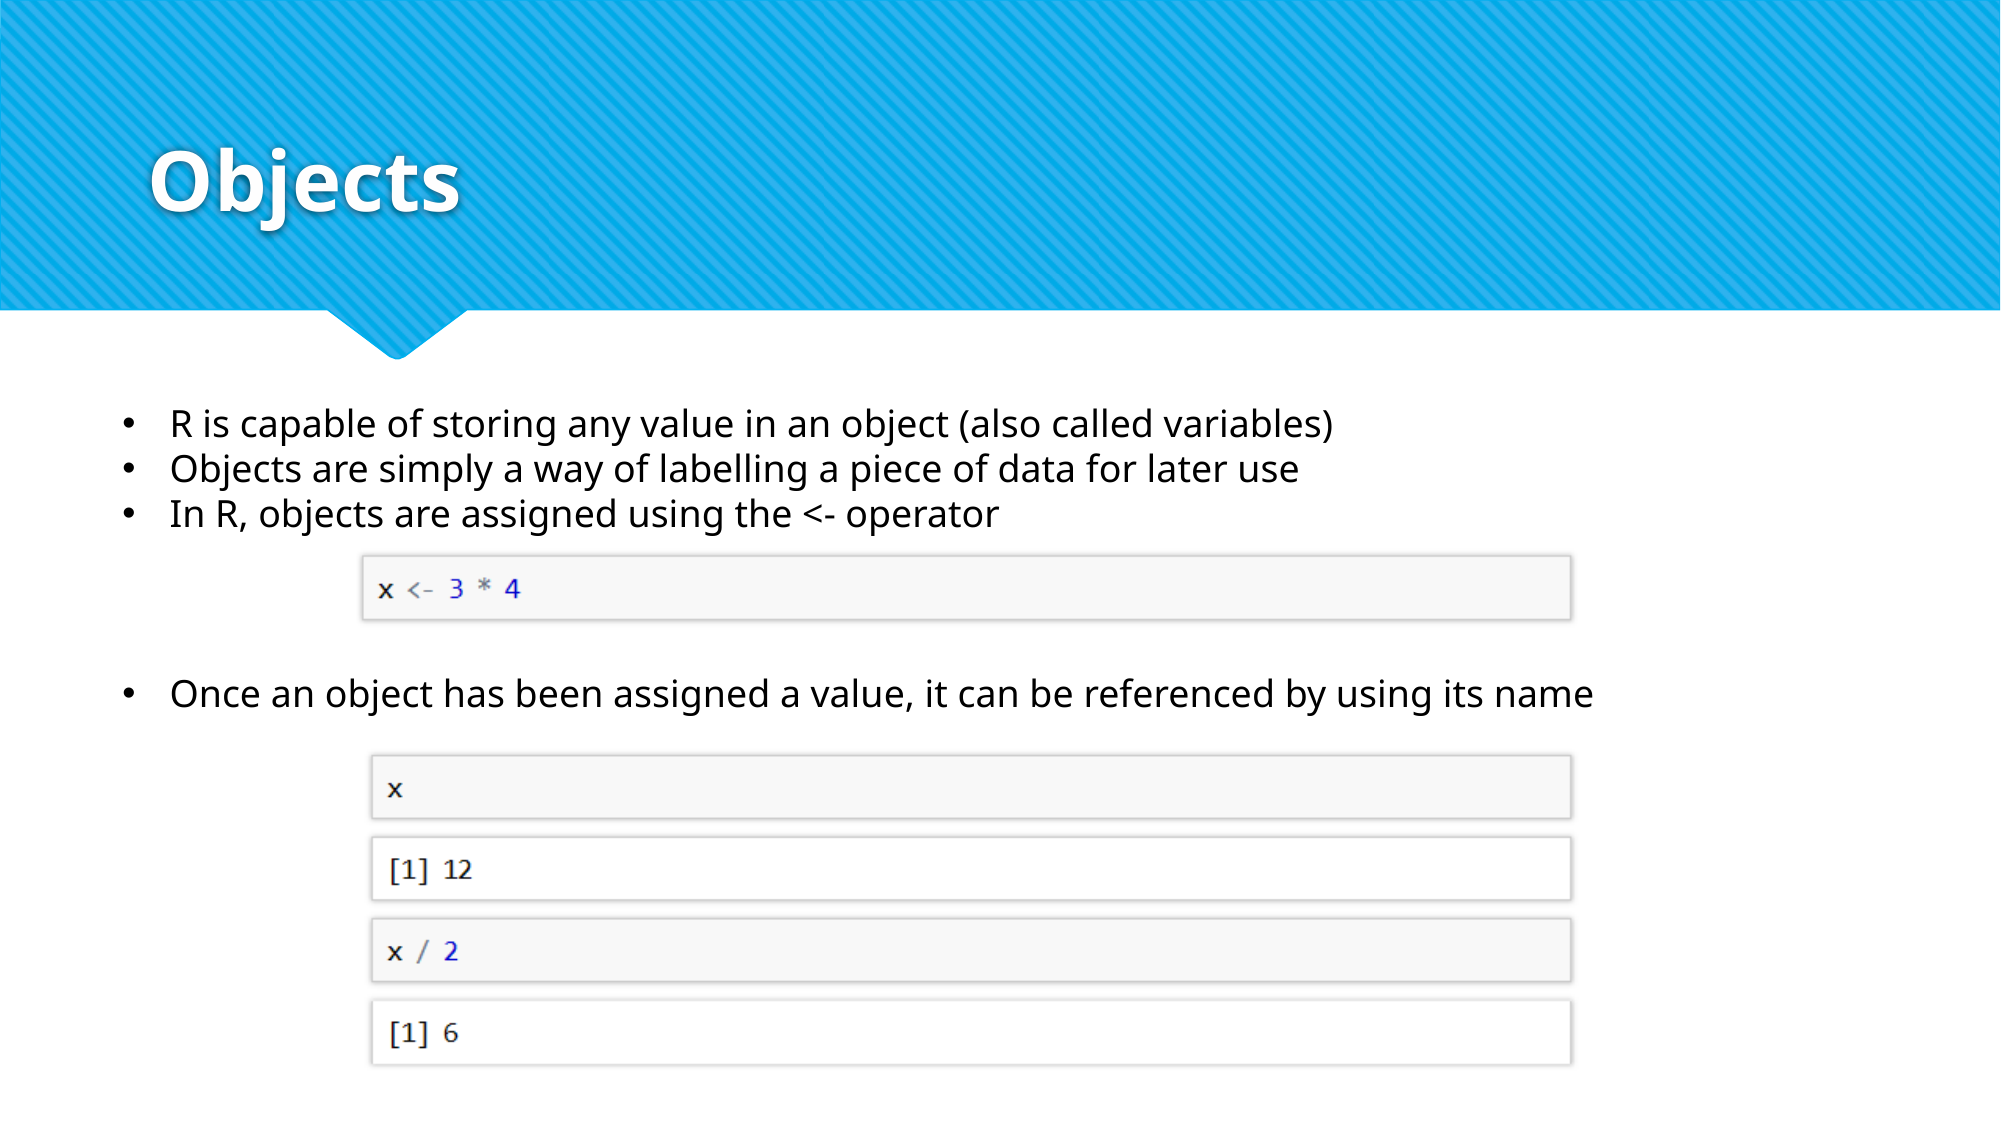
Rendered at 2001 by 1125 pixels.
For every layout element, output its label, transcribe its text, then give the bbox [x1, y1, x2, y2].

title Objects [132, 76, 1868, 236]
text_box R is capable of storing any value in an object (also called variables) Objects are simply a way of labelling a piece of data for later use In R, objects are assigned using the <- operator Once an object has been assigned a value, it can be referenced by using its name [107, 392, 1943, 857]
picture [355, 546, 1590, 635]
picture [355, 741, 1590, 1083]
